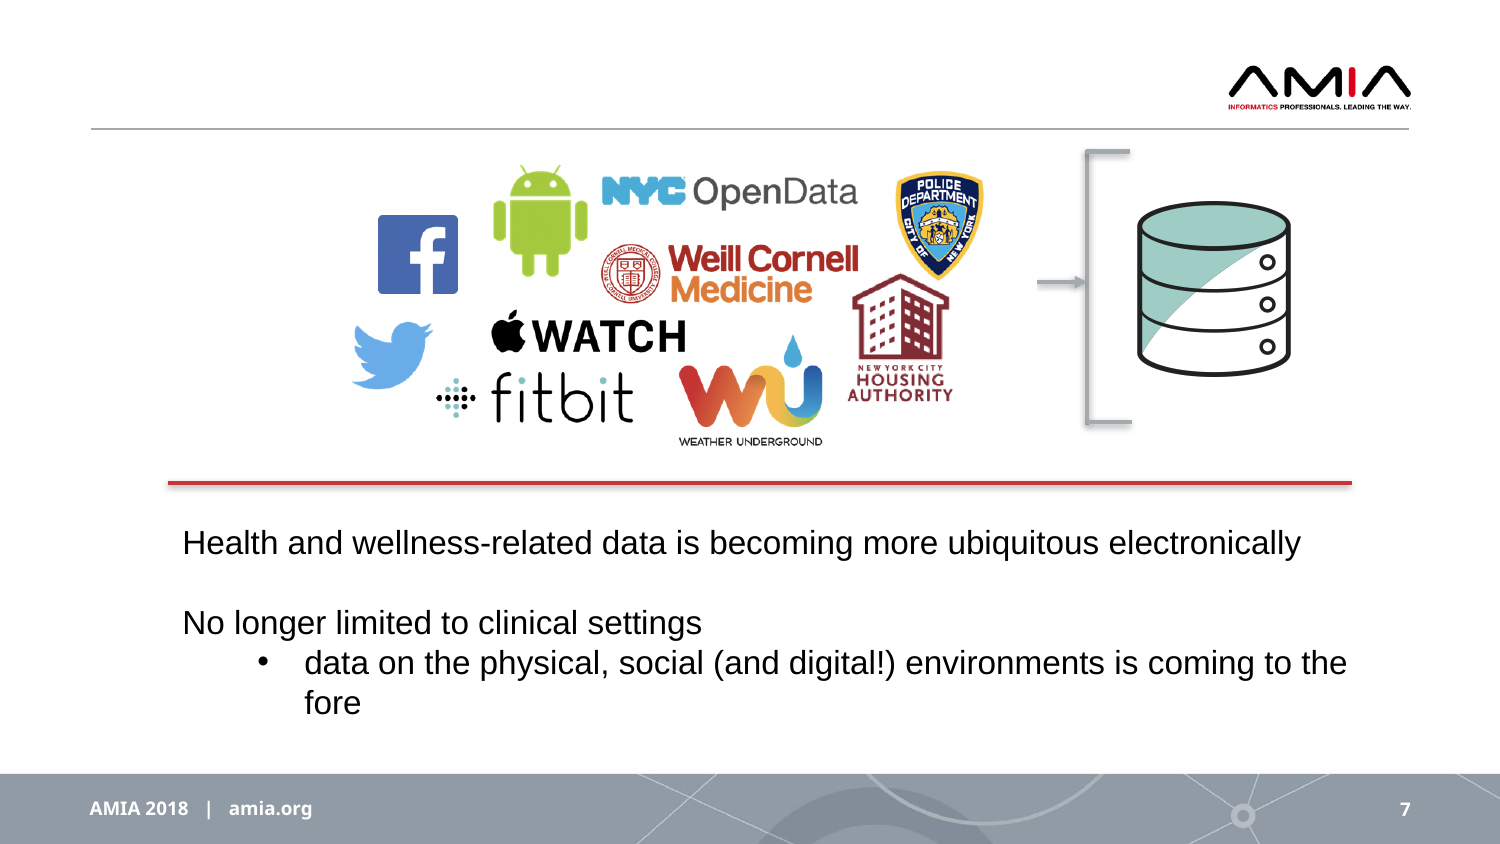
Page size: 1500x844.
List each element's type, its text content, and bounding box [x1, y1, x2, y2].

footer AMIA 2018 | amia.org [89, 798, 915, 816]
text_box Health and wellness-related data is becoming more ubiquitous electronically No longer limited to clinical settings data on the physical, social (and digital!) environments is coming to the fore [167, 513, 1387, 731]
slide_number 7 [1098, 798, 1411, 822]
picture [0, 0, 1500, 844]
